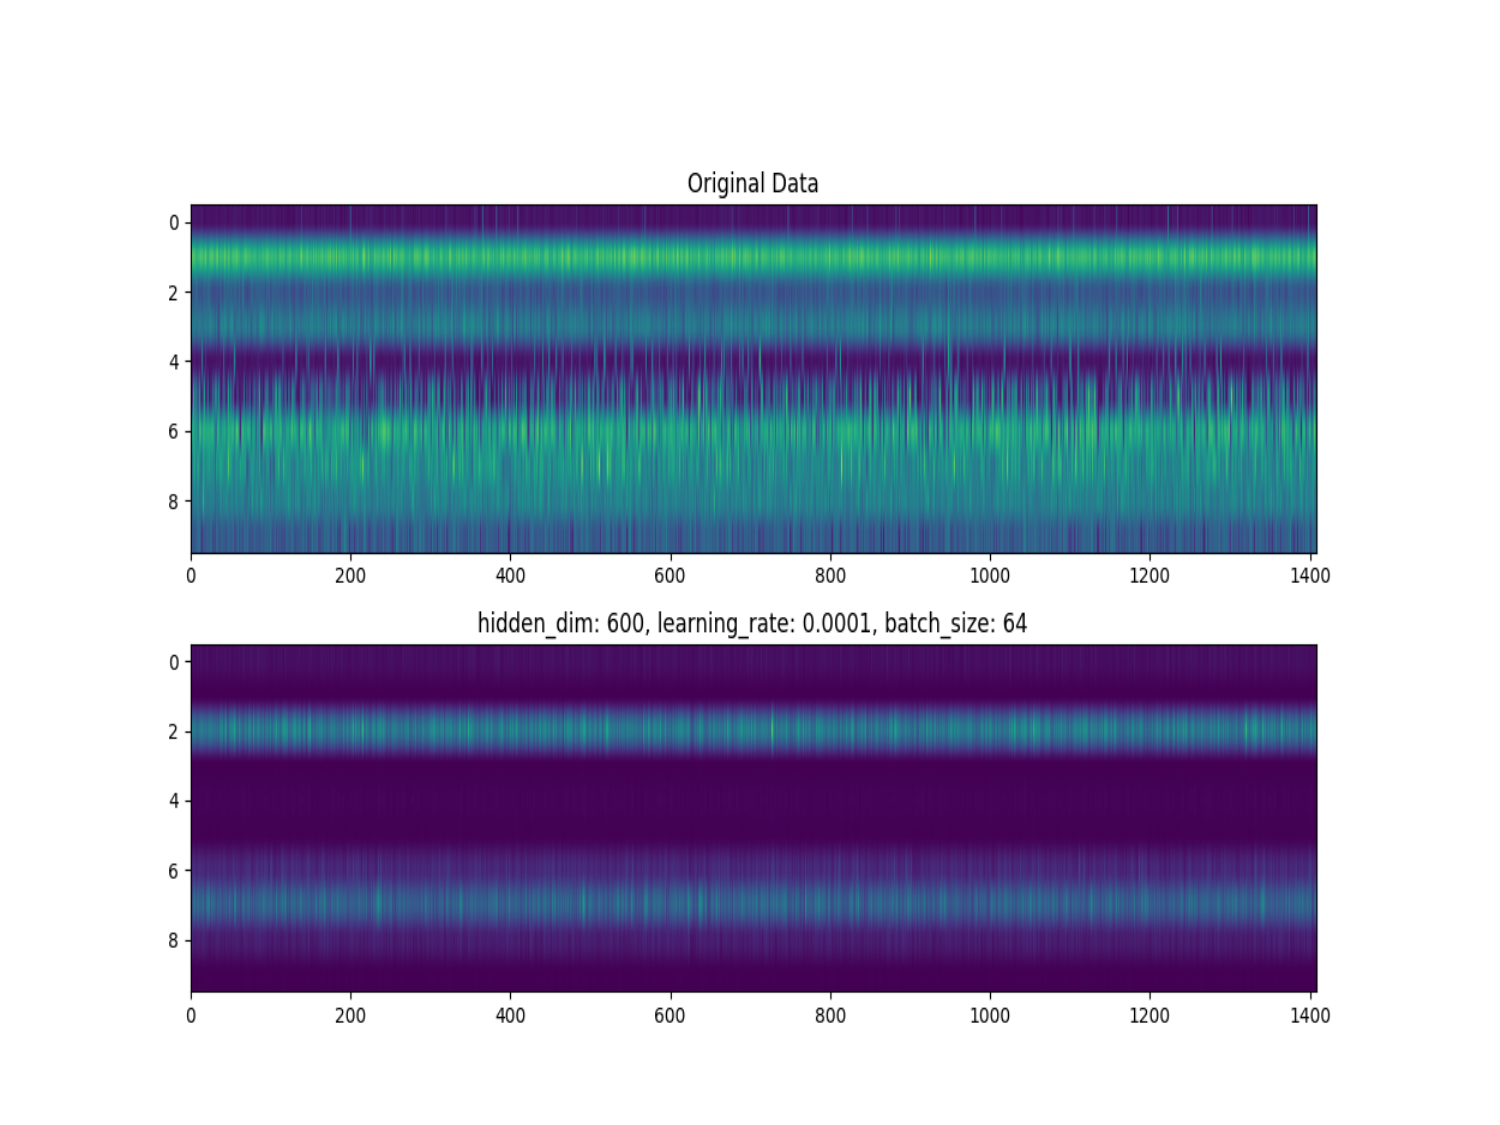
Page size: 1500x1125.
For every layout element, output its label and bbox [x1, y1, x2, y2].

picture [149, 149, 1351, 1051]
